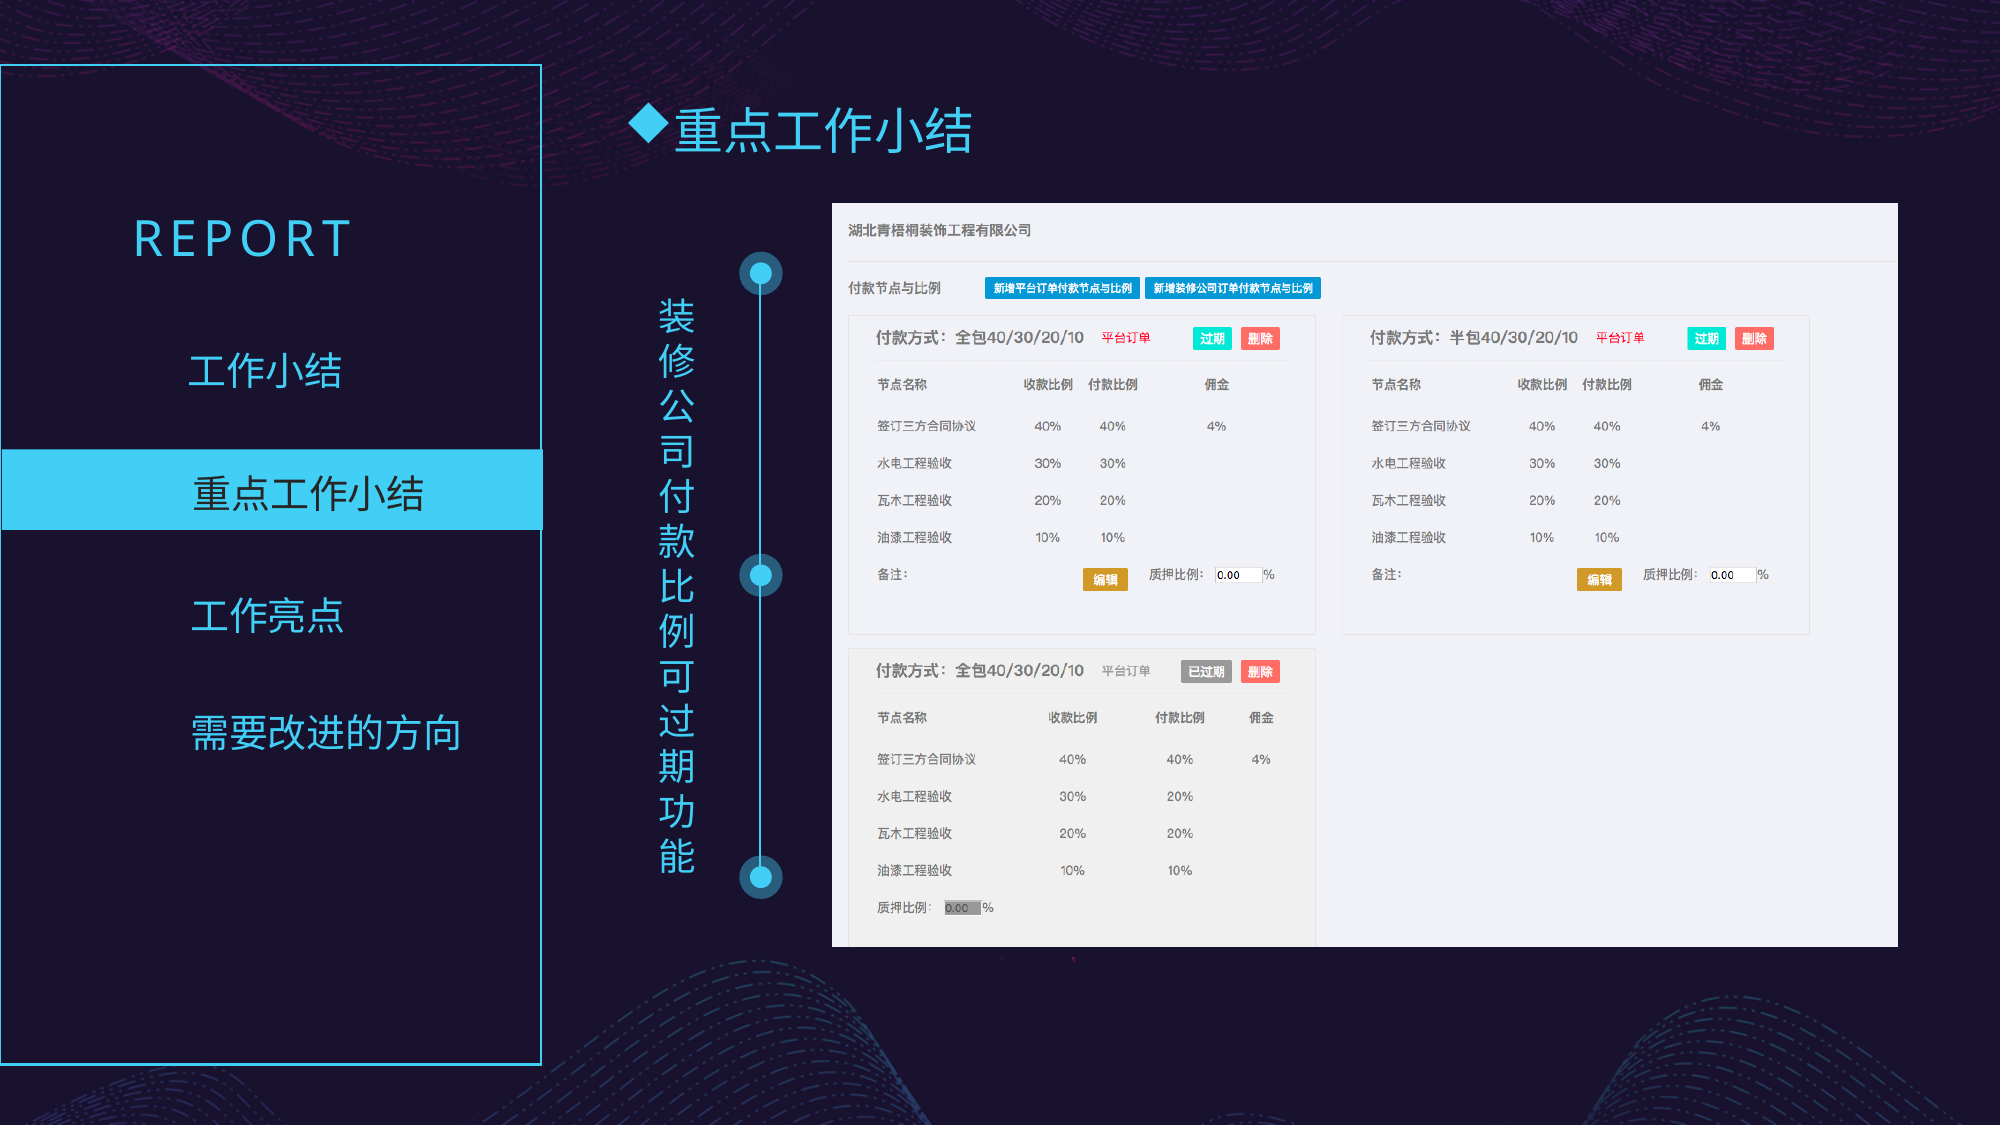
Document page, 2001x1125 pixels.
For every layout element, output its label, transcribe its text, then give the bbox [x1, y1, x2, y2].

text_box 需要改进的方向 [175, 701, 608, 763]
text_box [0, 64, 542, 1066]
text_box 重点工作小结 [609, 80, 989, 167]
picture [0, 0, 2000, 947]
text_box 工作亮点 [175, 584, 375, 646]
text_box 装修公司付款比例可过期功能 [636, 286, 711, 886]
picture [0, 957, 2000, 1125]
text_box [739, 251, 783, 899]
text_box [99, 325, 394, 402]
text_box REPORT [117, 199, 489, 275]
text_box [1, 449, 543, 530]
